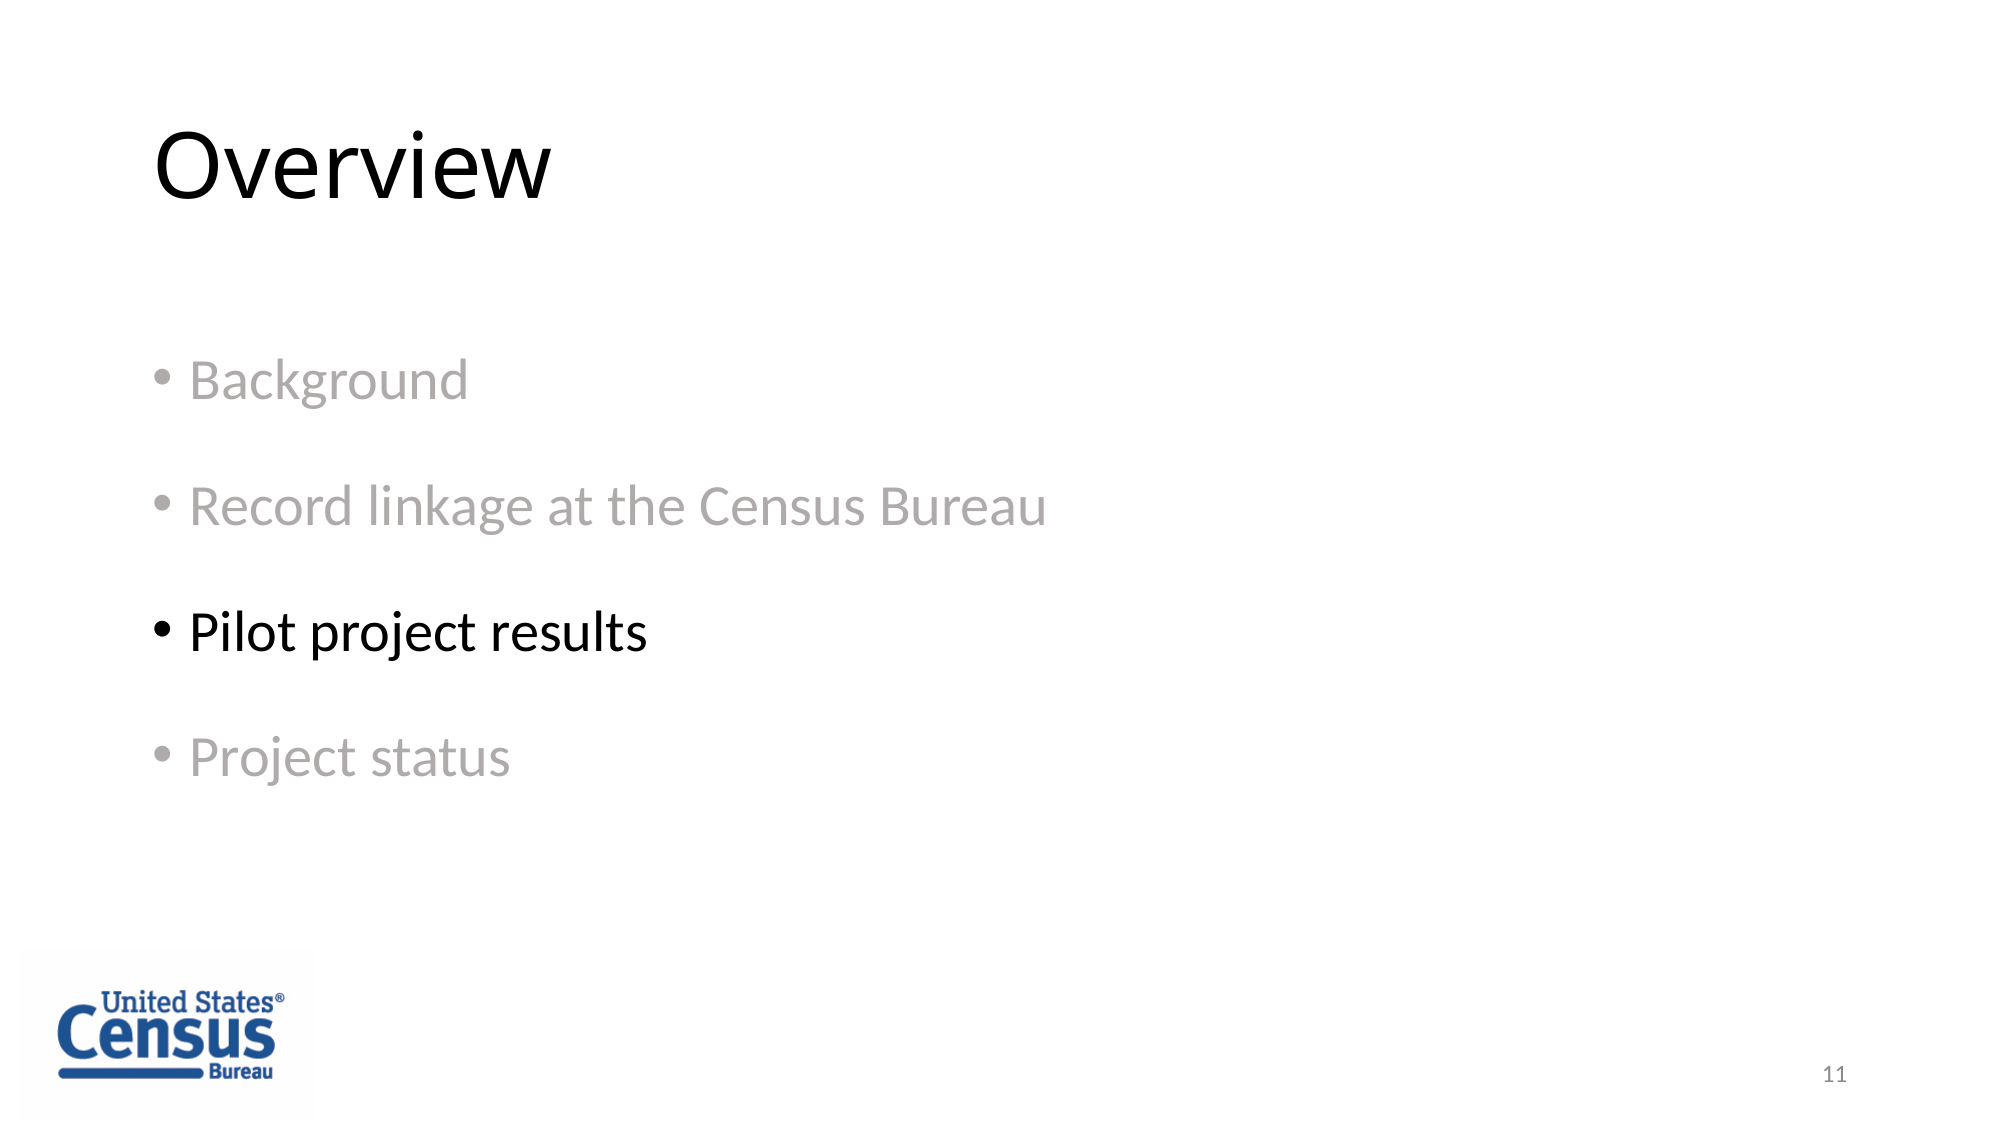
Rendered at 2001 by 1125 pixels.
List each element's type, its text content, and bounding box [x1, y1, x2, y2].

title Overview [137, 59, 1863, 278]
picture [18, 950, 316, 1120]
list Background Record linkage at the Census Bureau Pilot project results Project status [137, 299, 1863, 1014]
slide_number 11 [1412, 1042, 1863, 1103]
